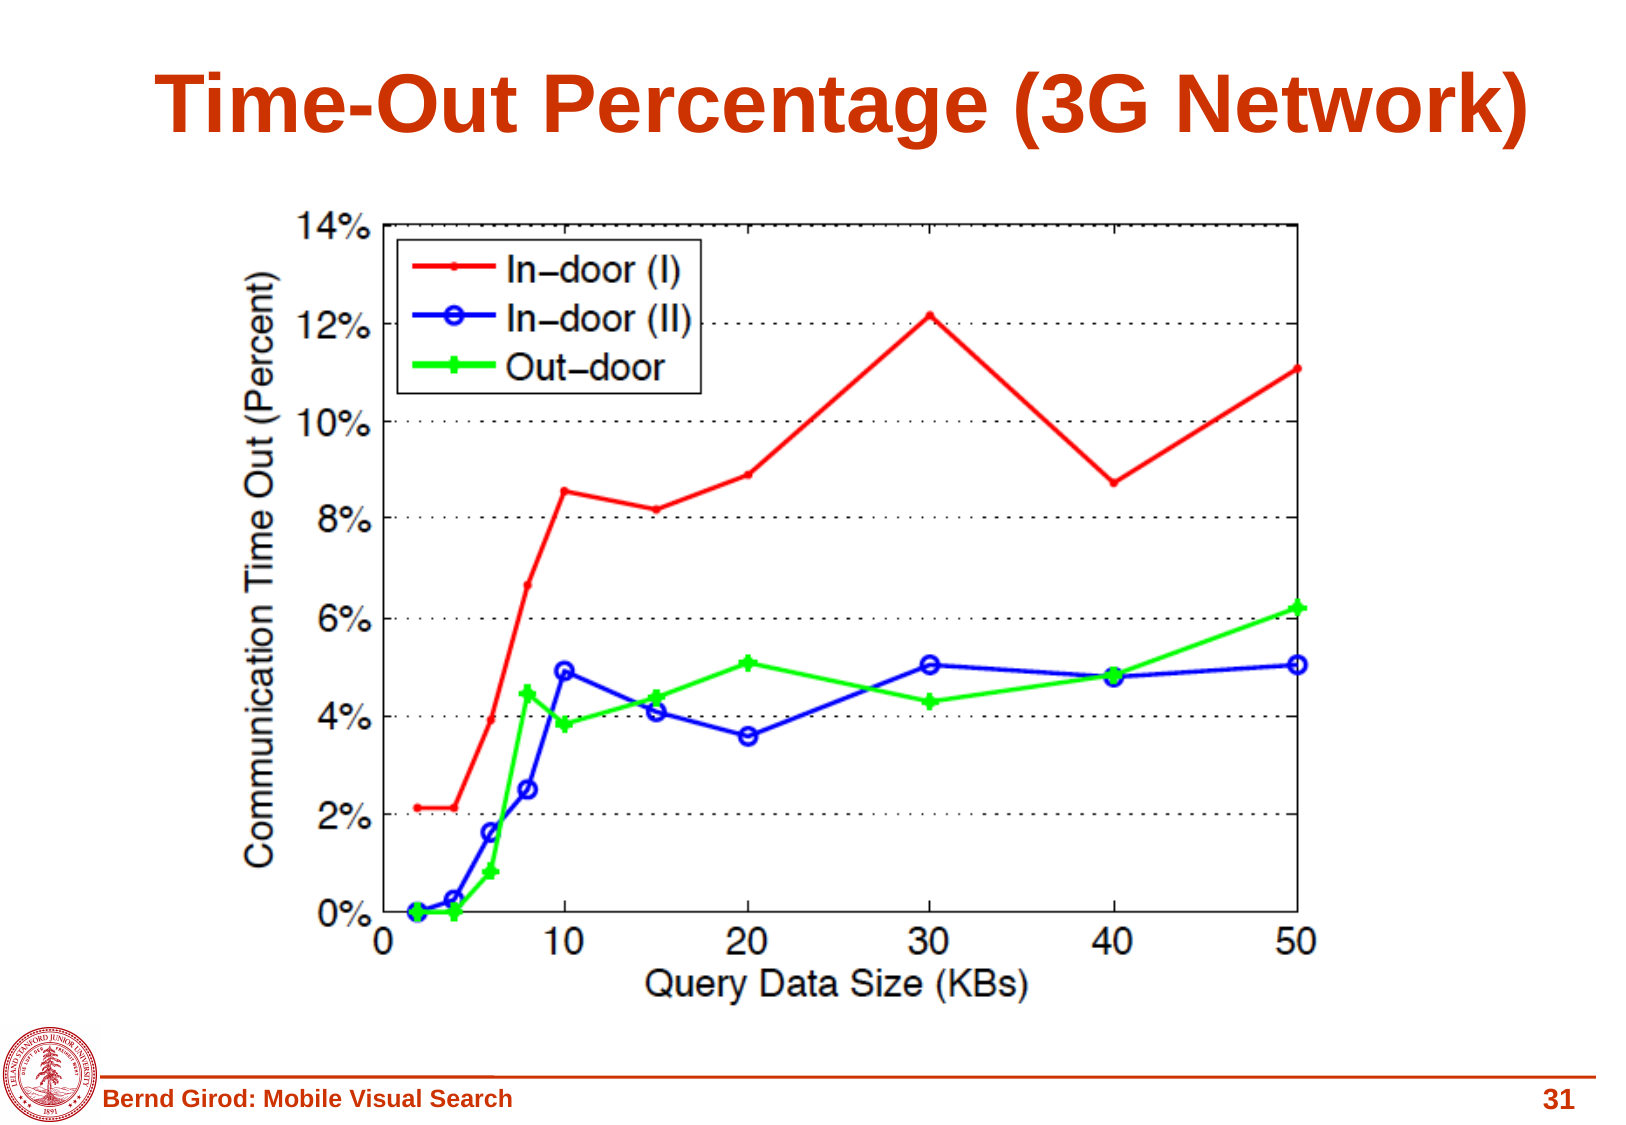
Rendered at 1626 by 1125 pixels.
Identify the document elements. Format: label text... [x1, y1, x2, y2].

title Time-Out Percentage (3G Network) [136, 24, 1551, 157]
picture [0, 1024, 100, 1125]
picture [212, 187, 1393, 1044]
